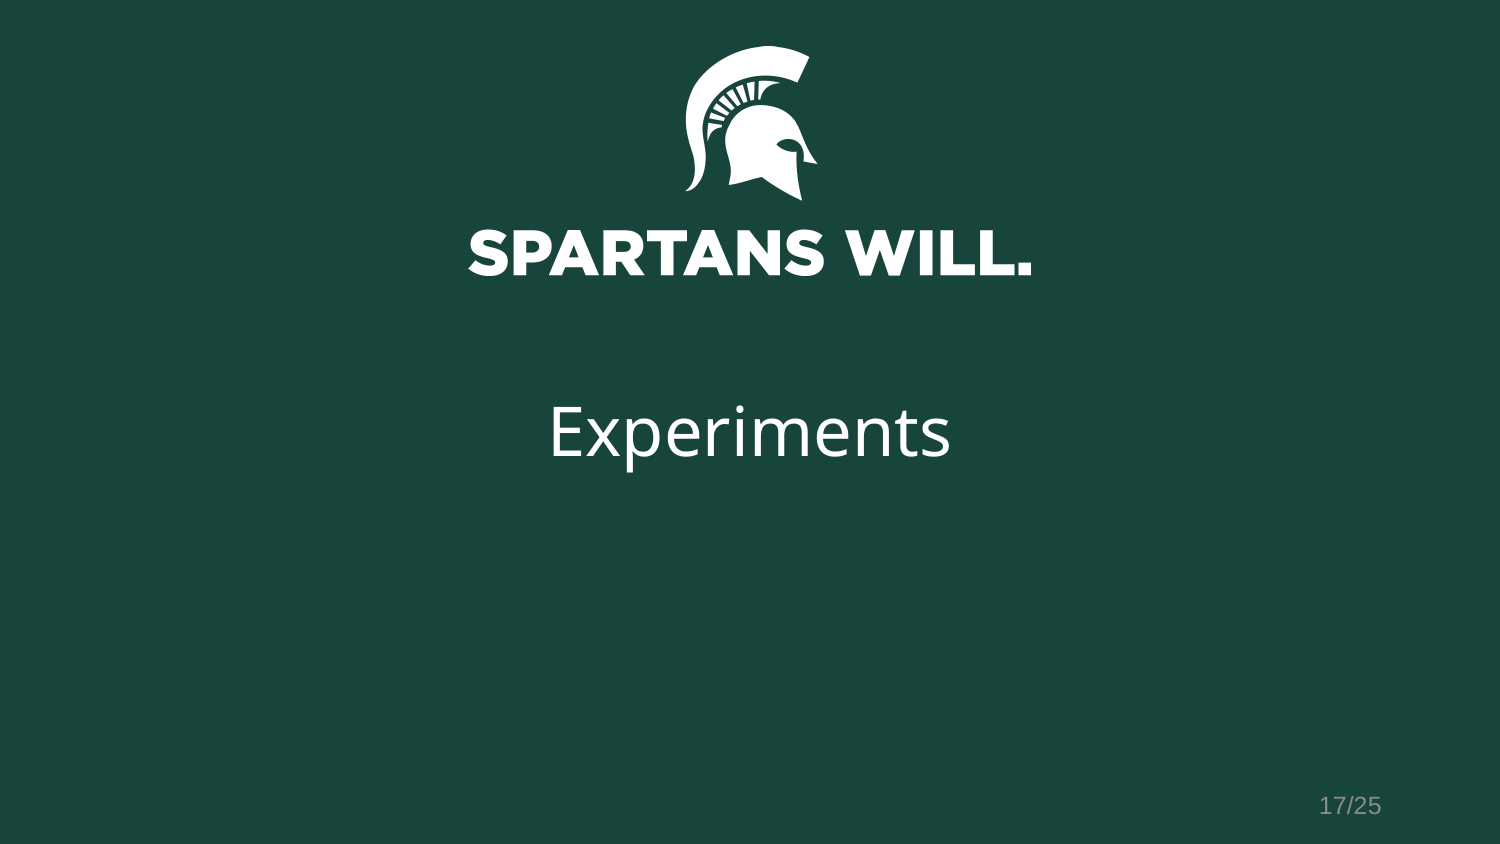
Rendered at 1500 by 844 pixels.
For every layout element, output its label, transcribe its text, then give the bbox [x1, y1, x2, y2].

slide_number 17/25 [1059, 782, 1397, 828]
picture [468, 46, 1031, 276]
title Experiments [75, 380, 1425, 521]
